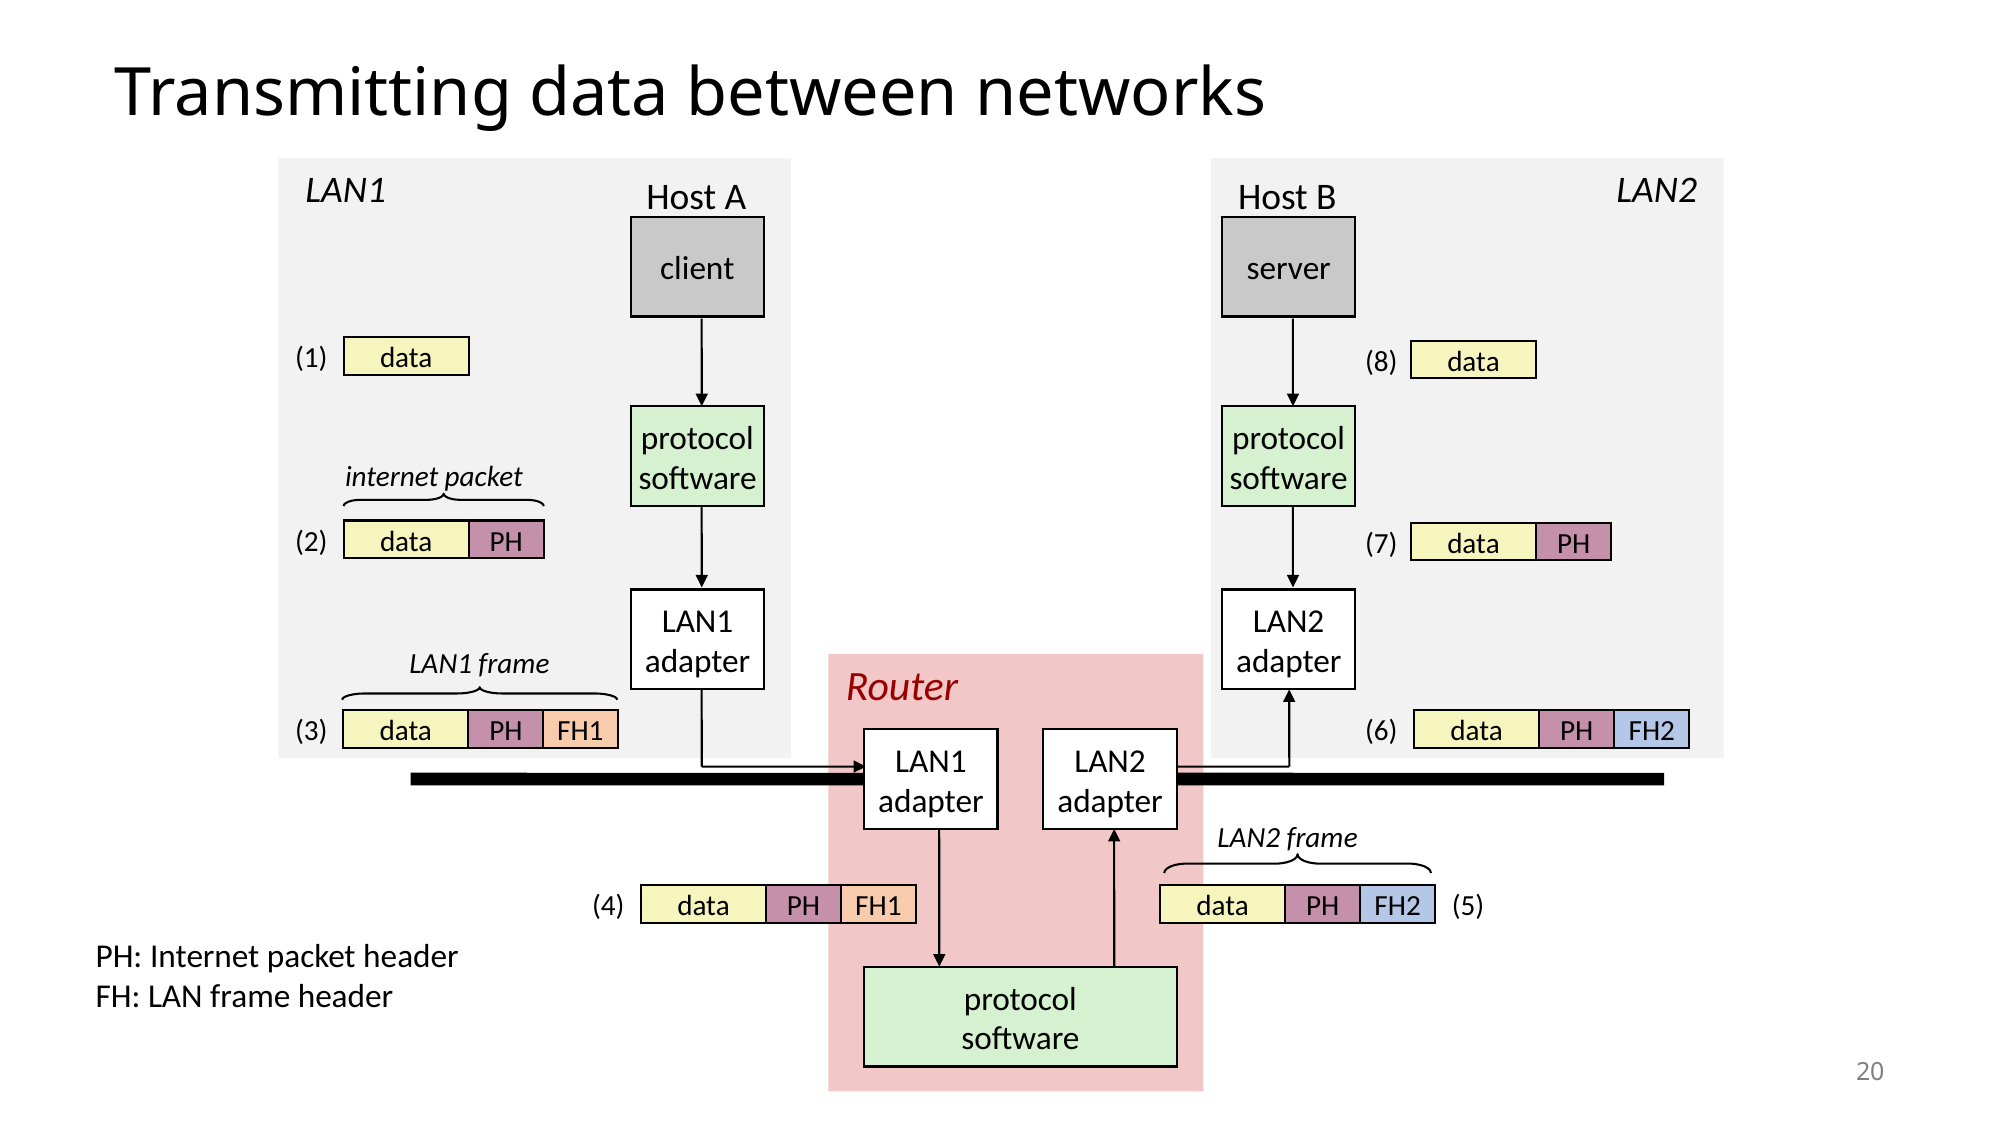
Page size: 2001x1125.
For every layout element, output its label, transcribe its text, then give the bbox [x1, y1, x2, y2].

text_box Host B [1223, 164, 1352, 225]
text_box [701, 760, 864, 773]
text_box [1211, 158, 1724, 758]
text_box [1107, 829, 1121, 966]
text_box protocol software [864, 966, 1177, 1067]
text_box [278, 331, 469, 382]
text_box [1348, 704, 1690, 755]
text_box LAN2 adapter [1222, 589, 1356, 690]
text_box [575, 879, 916, 930]
text_box server [1222, 216, 1356, 317]
text_box protocol software [630, 406, 765, 507]
text_box [828, 653, 1204, 966]
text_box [1160, 810, 1501, 930]
text_box LAN1 adapter [864, 729, 998, 829]
text_box [1286, 318, 1300, 407]
text_box LAN1 frame [394, 637, 565, 687]
slide_number 20 [1749, 1042, 1900, 1103]
text_box [1283, 690, 1296, 766]
text_box [695, 506, 708, 588]
title Transmitting data between networks [99, 37, 1900, 150]
text_box [1286, 506, 1300, 588]
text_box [1348, 334, 1537, 385]
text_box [278, 704, 618, 755]
text_box [342, 687, 618, 700]
text_box [695, 318, 708, 407]
text_box Host A [631, 164, 762, 225]
text_box [828, 780, 1204, 1092]
text_box LAN2 [1601, 157, 1713, 218]
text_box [1348, 516, 1612, 567]
text_box [278, 158, 791, 758]
text_box Router [830, 651, 974, 717]
text_box client [630, 216, 765, 317]
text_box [278, 449, 544, 565]
text_box [933, 829, 946, 966]
text_box LAN1 [290, 157, 401, 218]
text_box LAN1 adapter [630, 589, 765, 690]
text_box protocol software [1222, 406, 1356, 507]
text_box LAN2 adapter [1043, 729, 1177, 829]
text_box PH: Internet packet header FH: LAN frame header [80, 926, 474, 1022]
